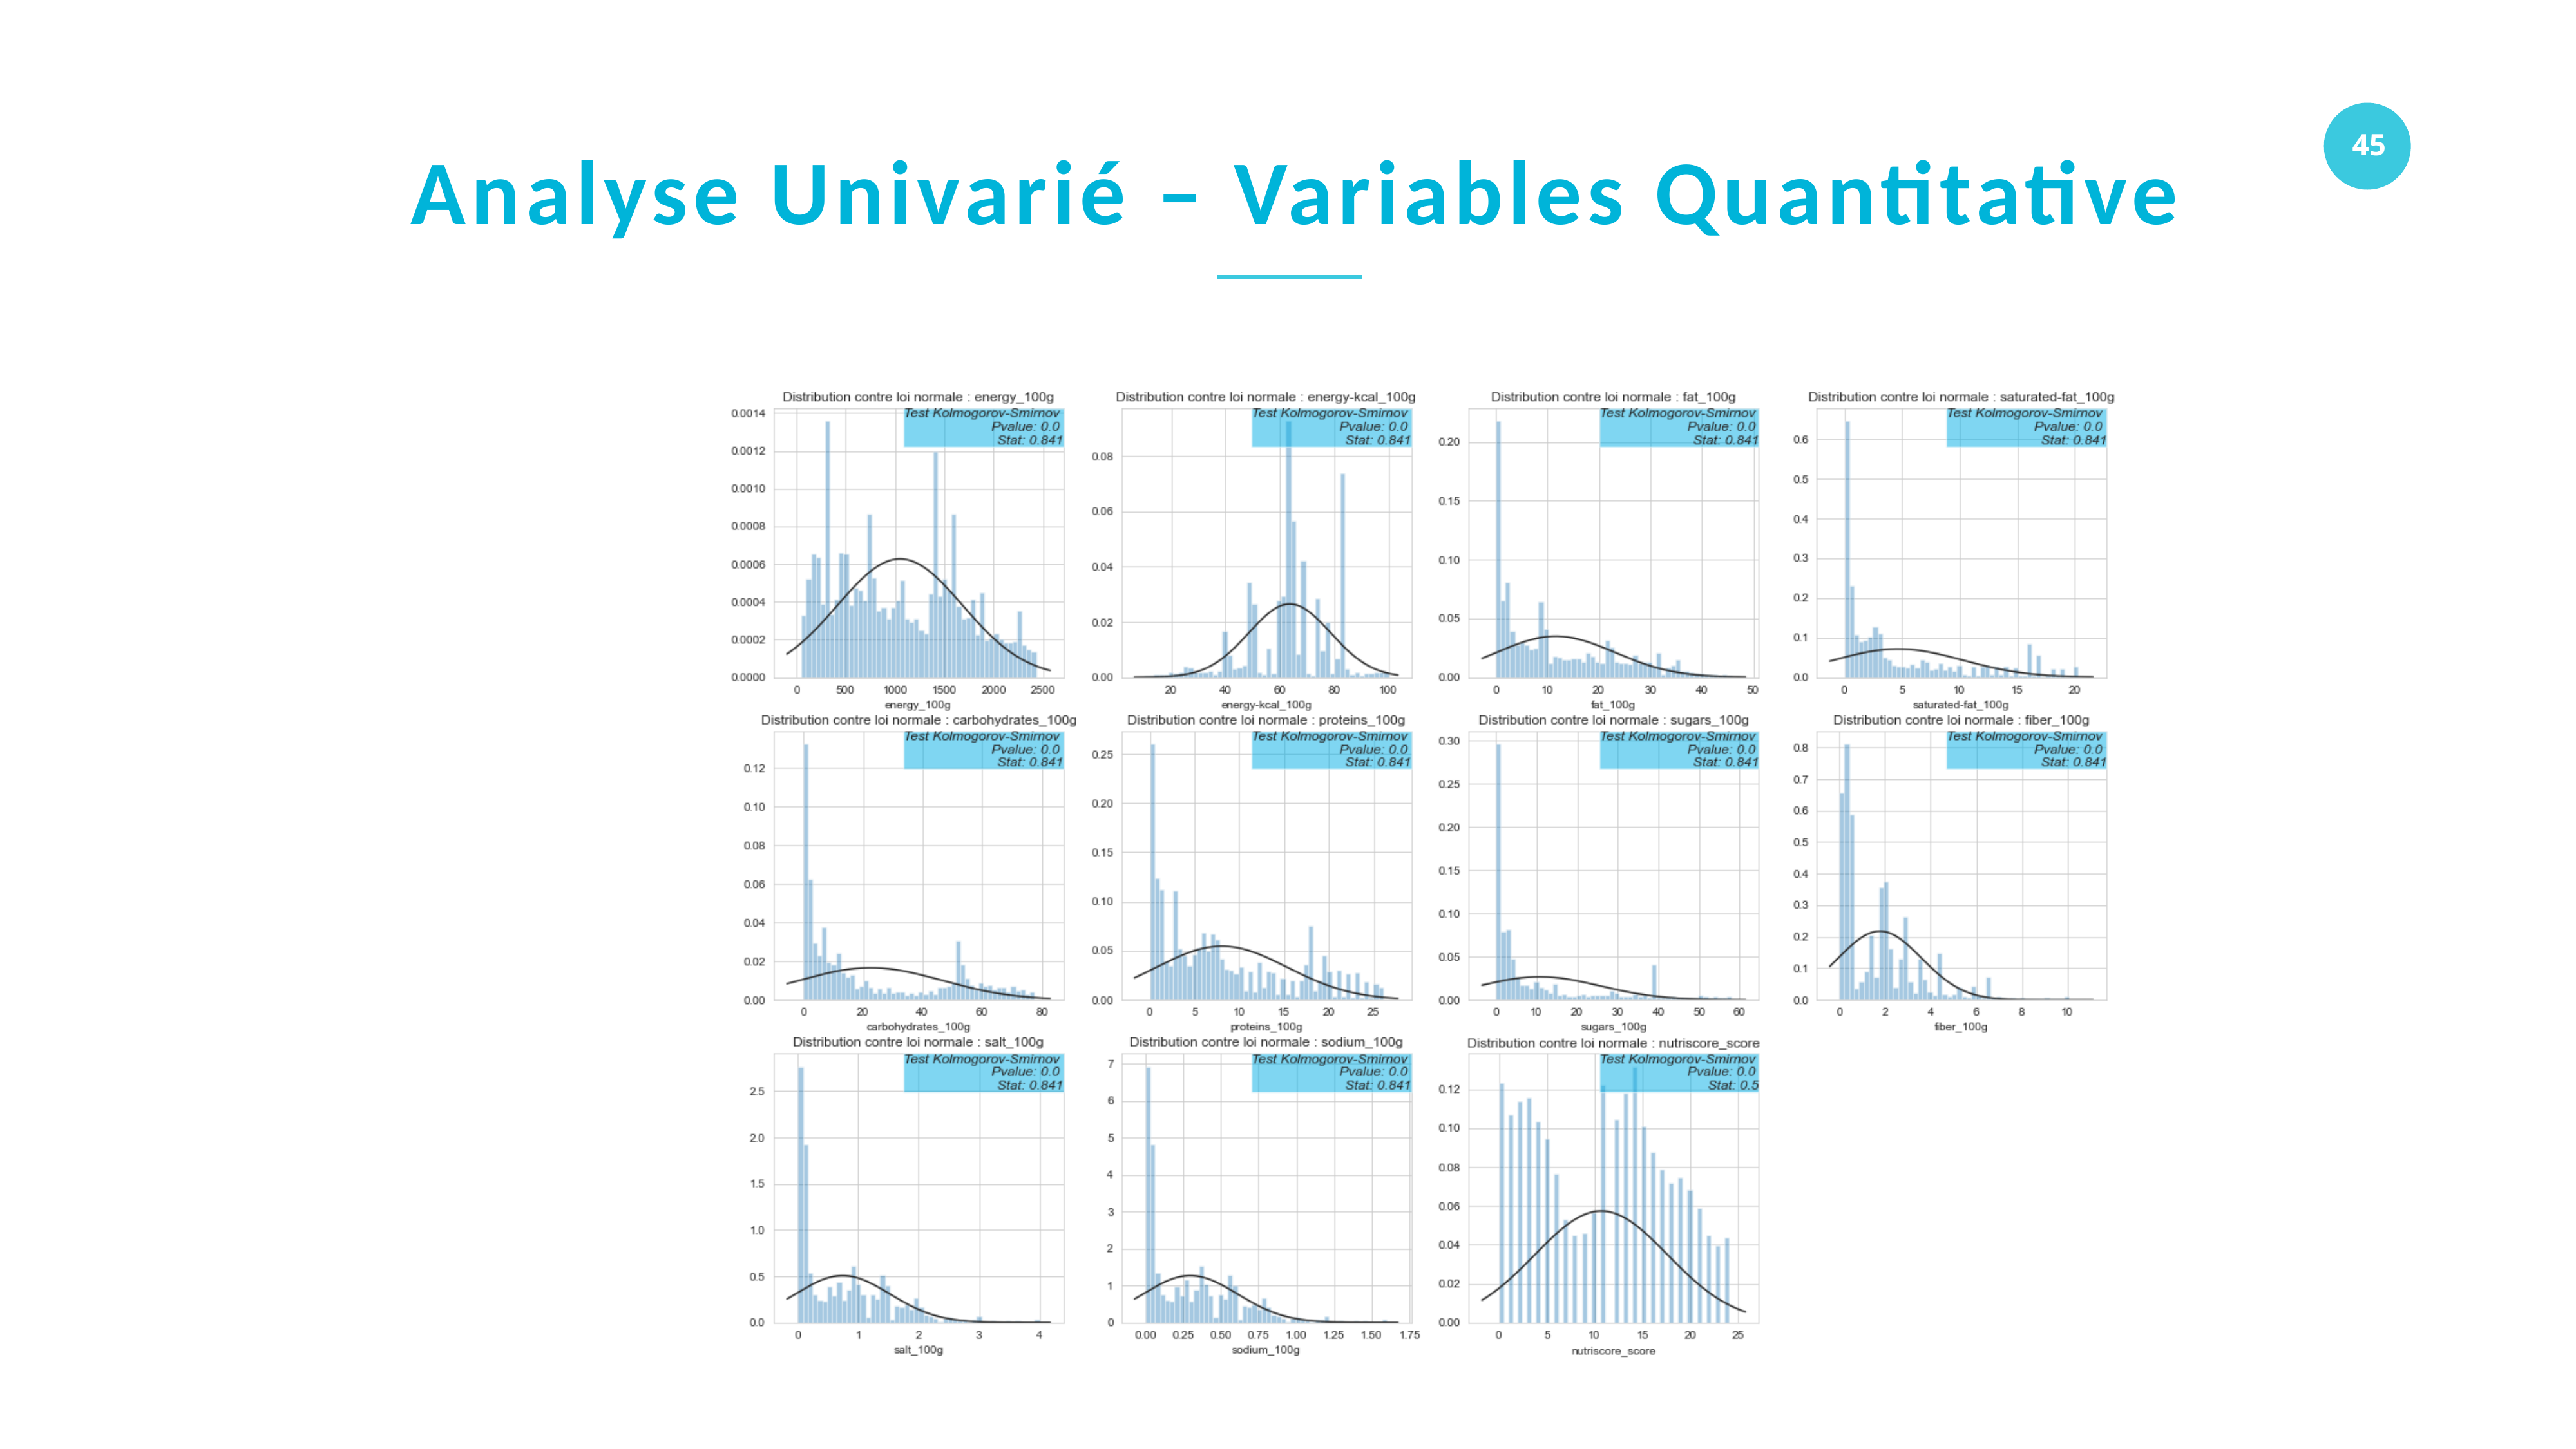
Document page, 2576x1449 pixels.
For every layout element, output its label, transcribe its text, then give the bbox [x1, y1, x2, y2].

text_box Analyse Univarié – Variables Quantitative [401, 133, 2181, 243]
picture [723, 384, 2123, 1364]
